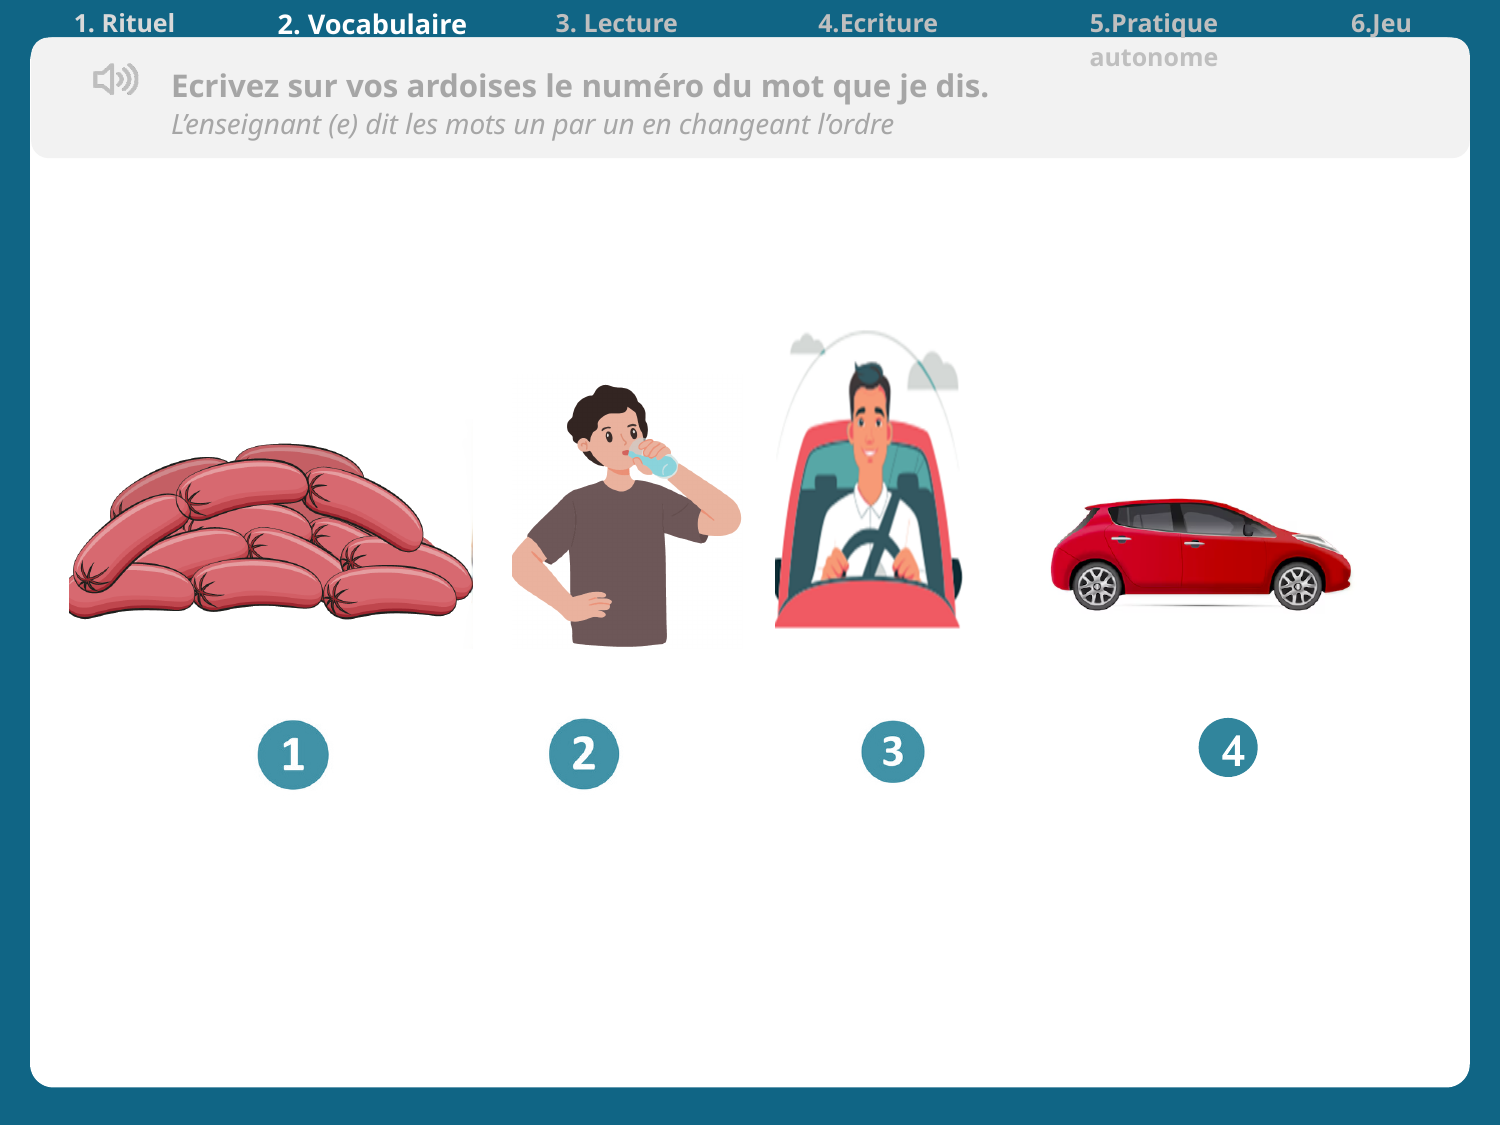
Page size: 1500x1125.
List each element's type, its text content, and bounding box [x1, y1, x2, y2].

text_box [93, 73, 139, 95]
picture [849, 713, 938, 797]
table_header 4.Ecriture [739, 0, 1018, 54]
text_box  [1196, 715, 1260, 780]
text_box L’enseignant (e) dit les mots un par un en changeant l’ordre [156, 111, 1326, 148]
table_header 5.Pratique autonome [1018, 0, 1291, 54]
table_header 1. Rituel [6, 0, 250, 73]
picture [1028, 405, 1369, 642]
picture [512, 374, 743, 650]
text_box [29, 73, 1472, 161]
table_header 3. Lecture [495, 0, 739, 54]
picture [237, 712, 348, 804]
picture [69, 419, 474, 650]
picture [775, 329, 991, 646]
picture [532, 710, 632, 804]
text_box [0, 0, 1500, 1125]
text_box  [27, 73, 1472, 1090]
table_header 2. Vocabulaire [250, 0, 495, 54]
table_header 6.Jeu [1291, 0, 1472, 73]
text_box Ecrivez sur vos ardoises le numéro du mot que je dis. [156, 54, 1451, 111]
